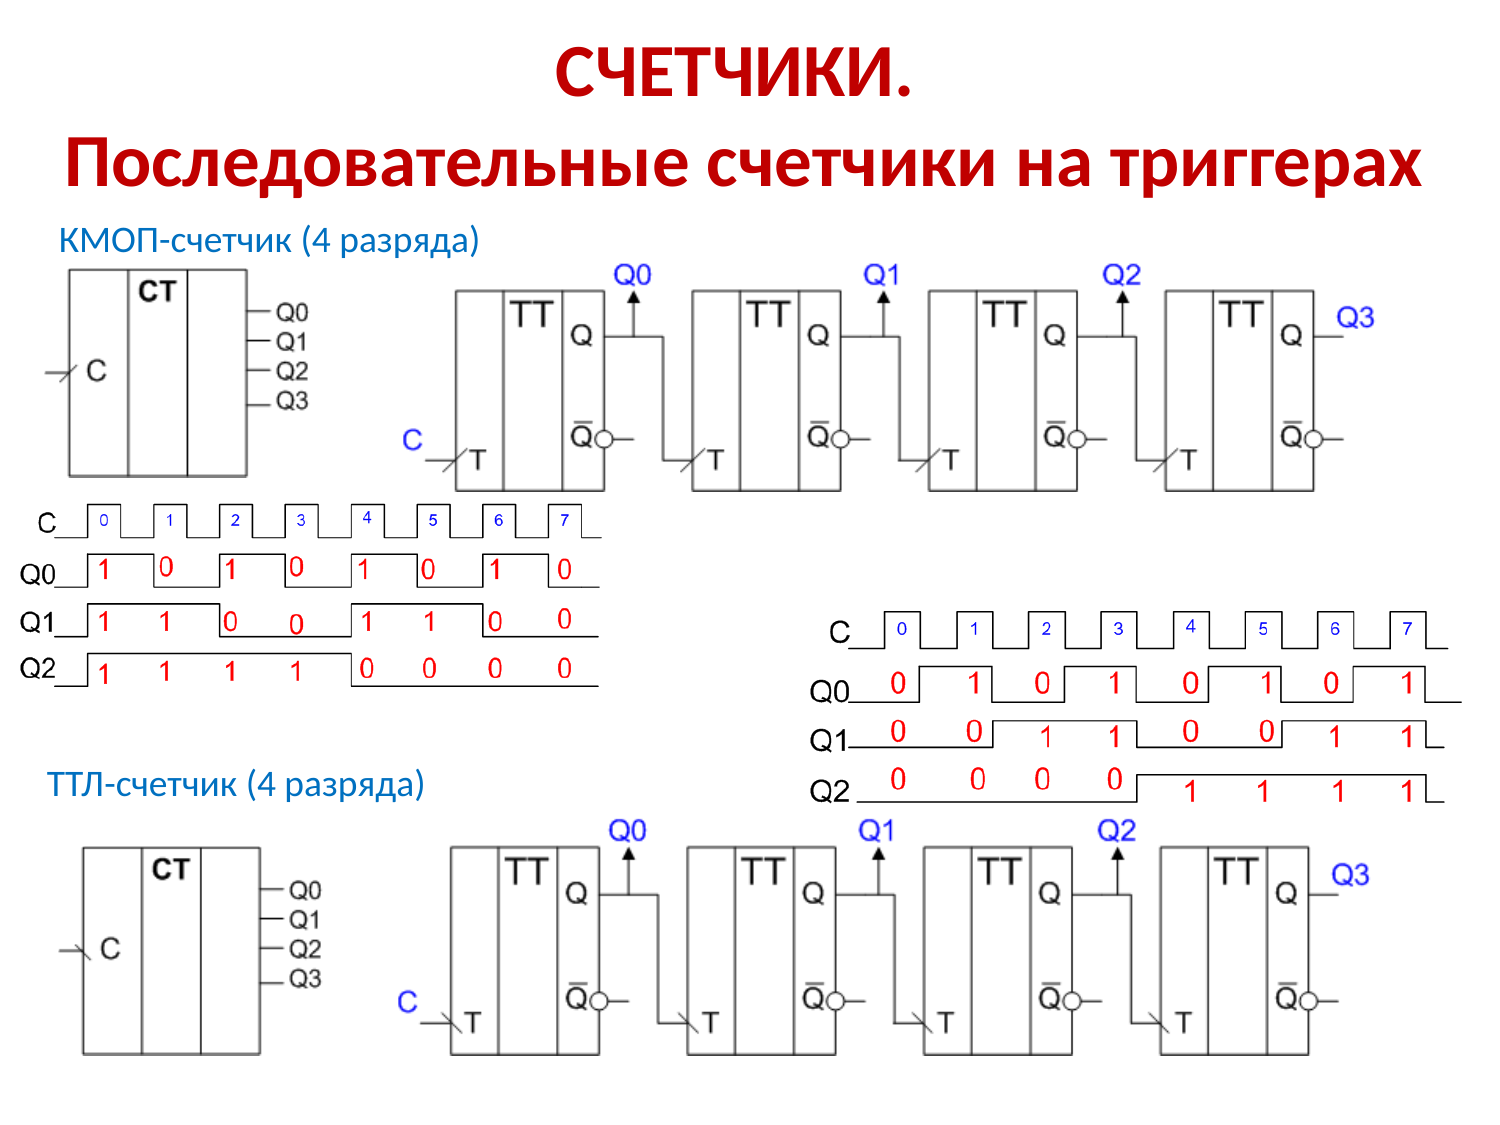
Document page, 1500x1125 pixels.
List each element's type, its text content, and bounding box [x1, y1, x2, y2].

picture [402, 255, 1377, 492]
picture [57, 846, 325, 1057]
picture [397, 609, 1462, 1056]
picture [18, 503, 602, 692]
text_box ТТЛ-счетчик (4 разряда) [32, 751, 441, 811]
picture [44, 268, 311, 479]
title СЧЕТЧИКИ. Последовательные счетчики на триггерах [17, 62, 1471, 160]
text_box КМОП-счетчик (4 разряда) [44, 208, 496, 268]
